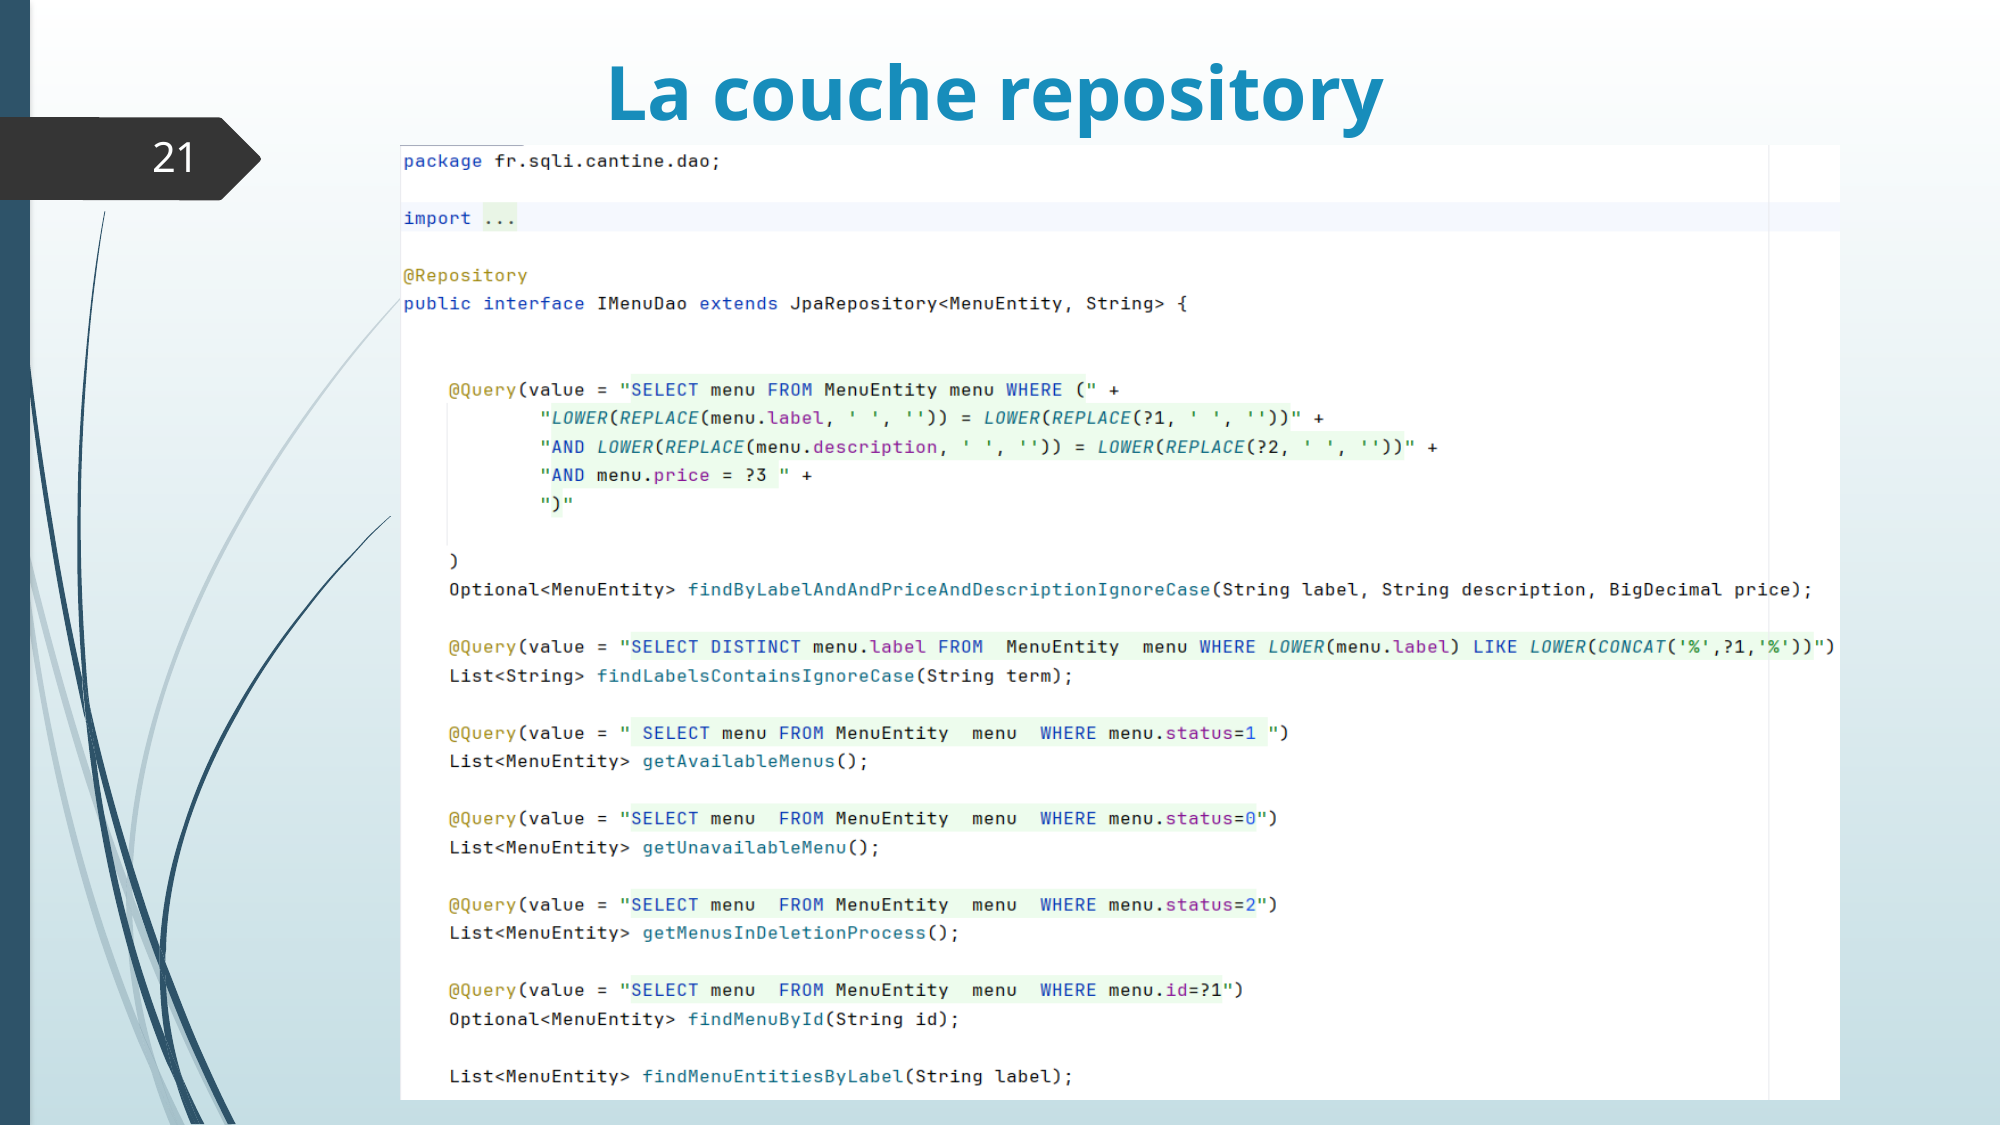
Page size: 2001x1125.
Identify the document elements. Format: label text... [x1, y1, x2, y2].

title La couche repository [590, 37, 1491, 145]
picture [399, 145, 1841, 1100]
slide_number 21 [87, 129, 216, 190]
